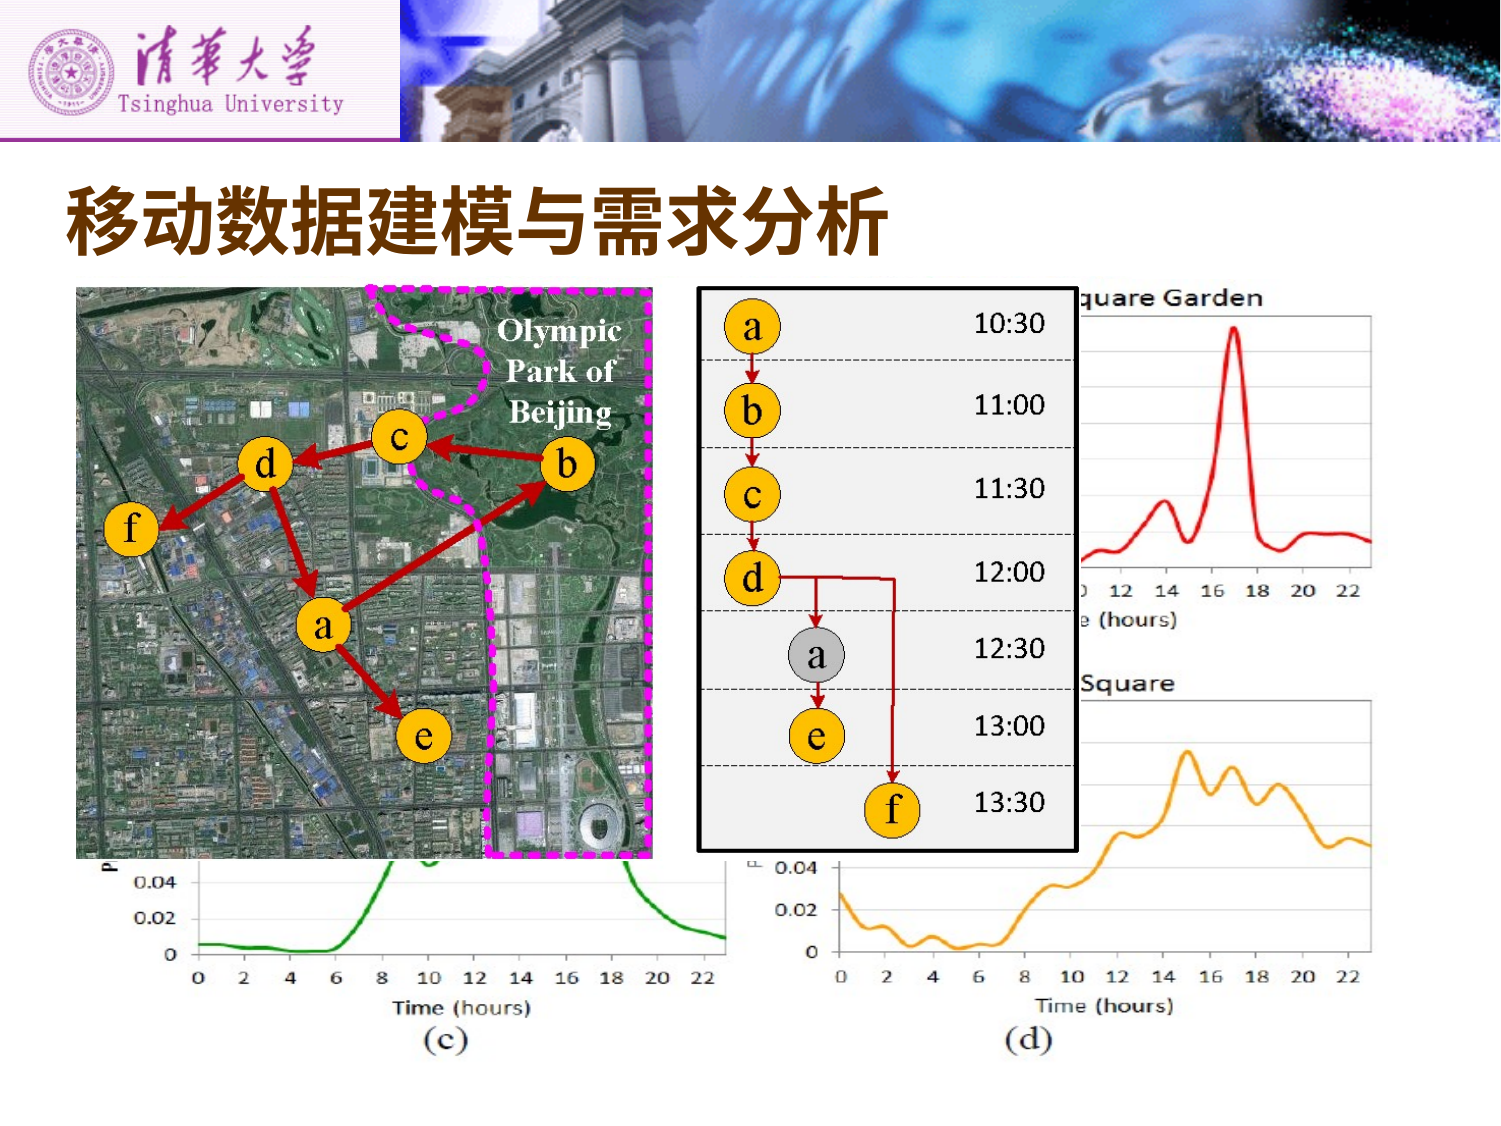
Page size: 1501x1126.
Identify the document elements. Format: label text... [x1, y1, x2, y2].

picture [0, 0, 1501, 142]
picture [76, 276, 1389, 1071]
title 移动数据建模与需求分析 [49, 160, 1451, 280]
